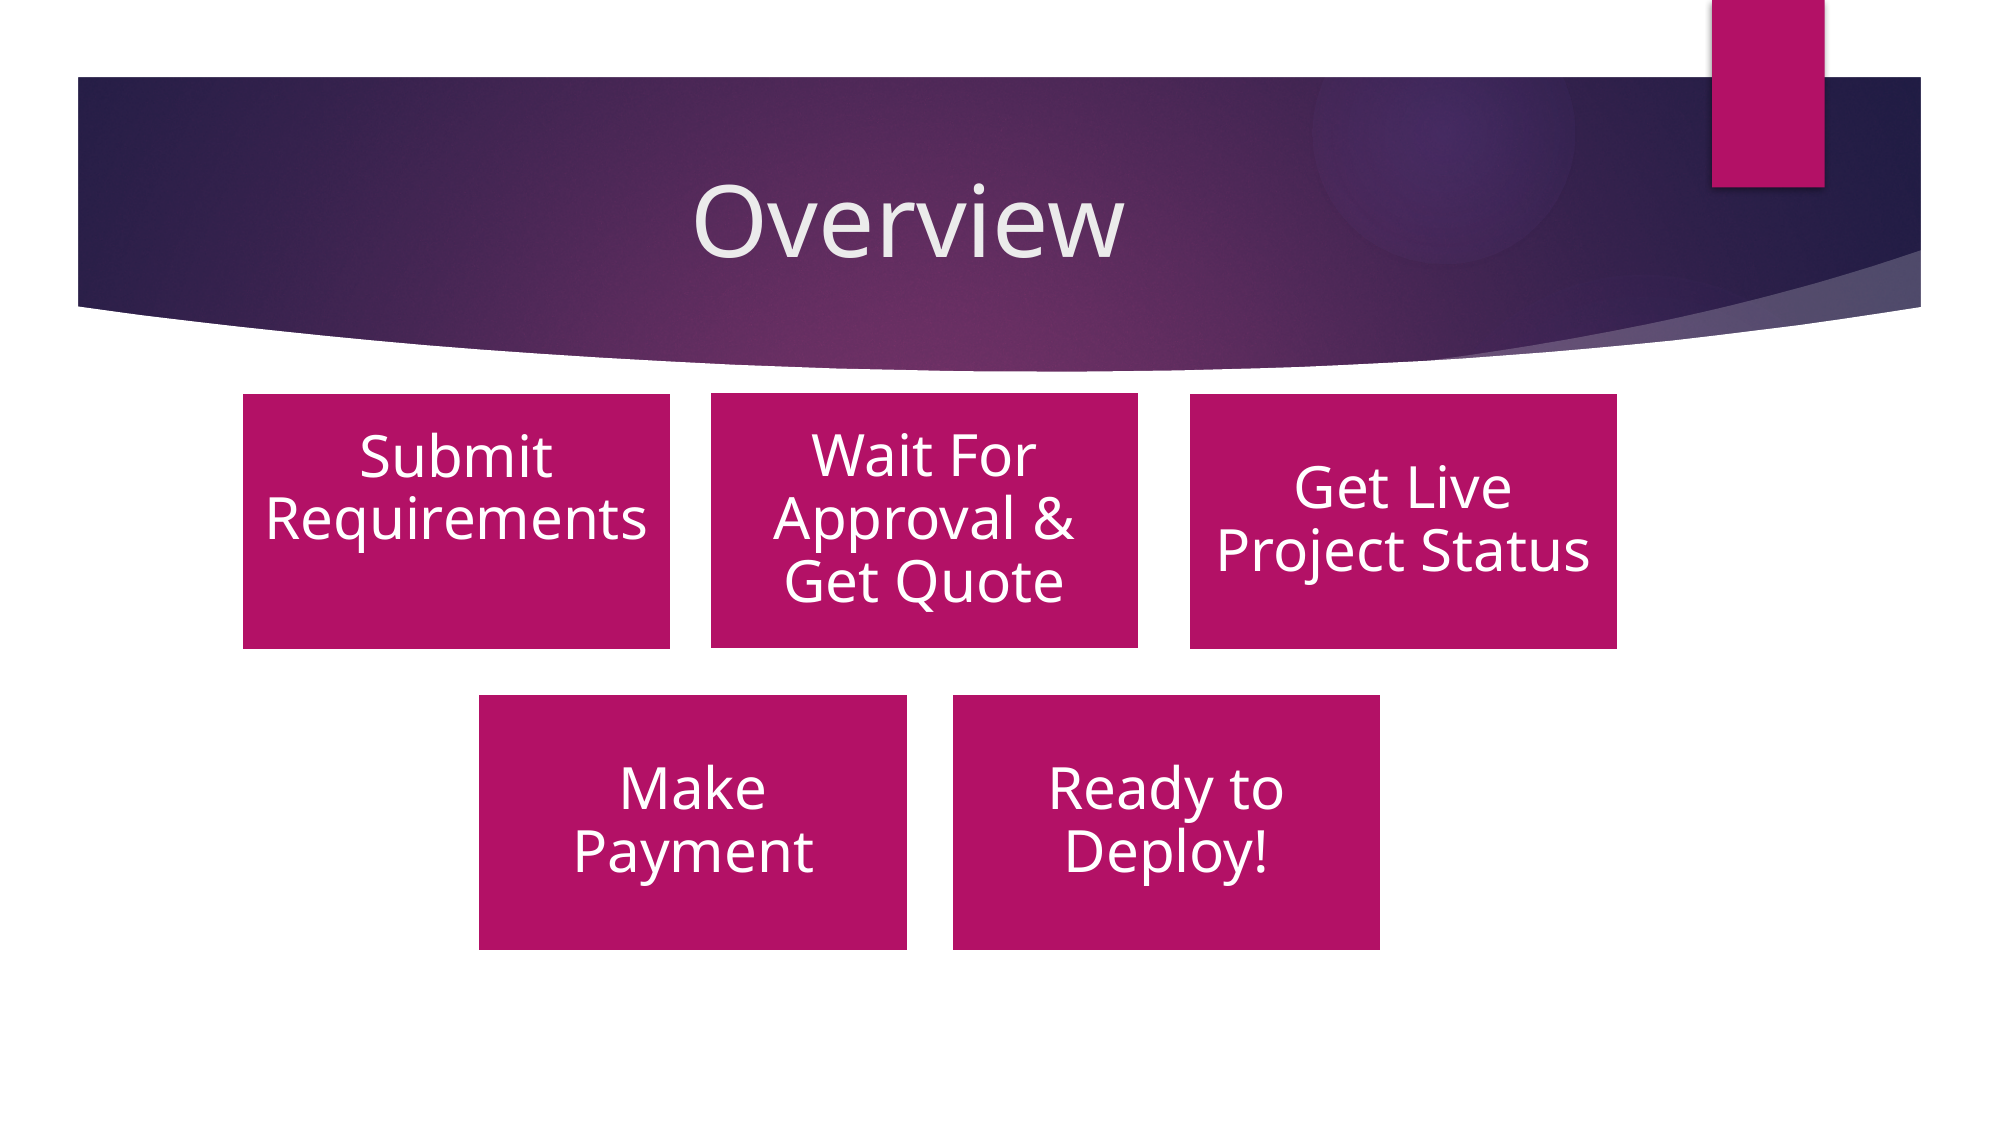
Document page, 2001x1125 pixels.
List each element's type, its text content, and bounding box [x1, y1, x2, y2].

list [205, 391, 1654, 953]
title Overview [189, 159, 1627, 276]
